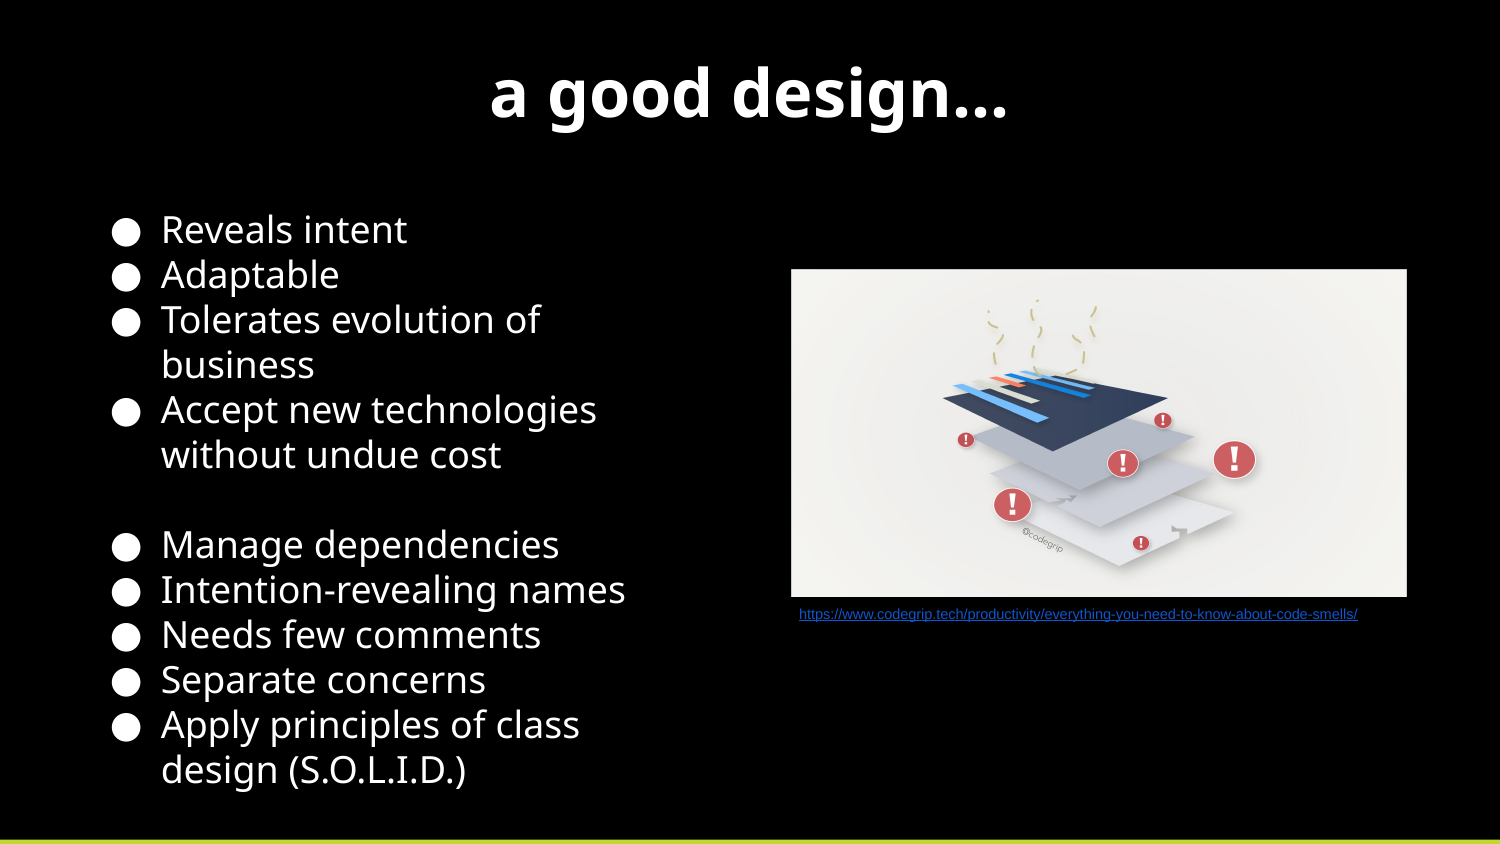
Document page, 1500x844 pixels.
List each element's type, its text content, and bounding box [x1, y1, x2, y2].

text_box [0, 839, 1500, 844]
text_box a good design… [0, 35, 1500, 127]
picture [791, 269, 1407, 598]
text_box Reveals intent Adaptable Tolerates evolution of business Accept new technologies without undue cost Manage dependencies Intention-revealing names Needs few comments Separate concerns Apply principles of class design (S.O.L.I.D.) [70, 190, 658, 754]
text_box https://www.codegrip.tech/productivity/everything-you-need-to-know-about-code-smells/ [784, 597, 1373, 630]
